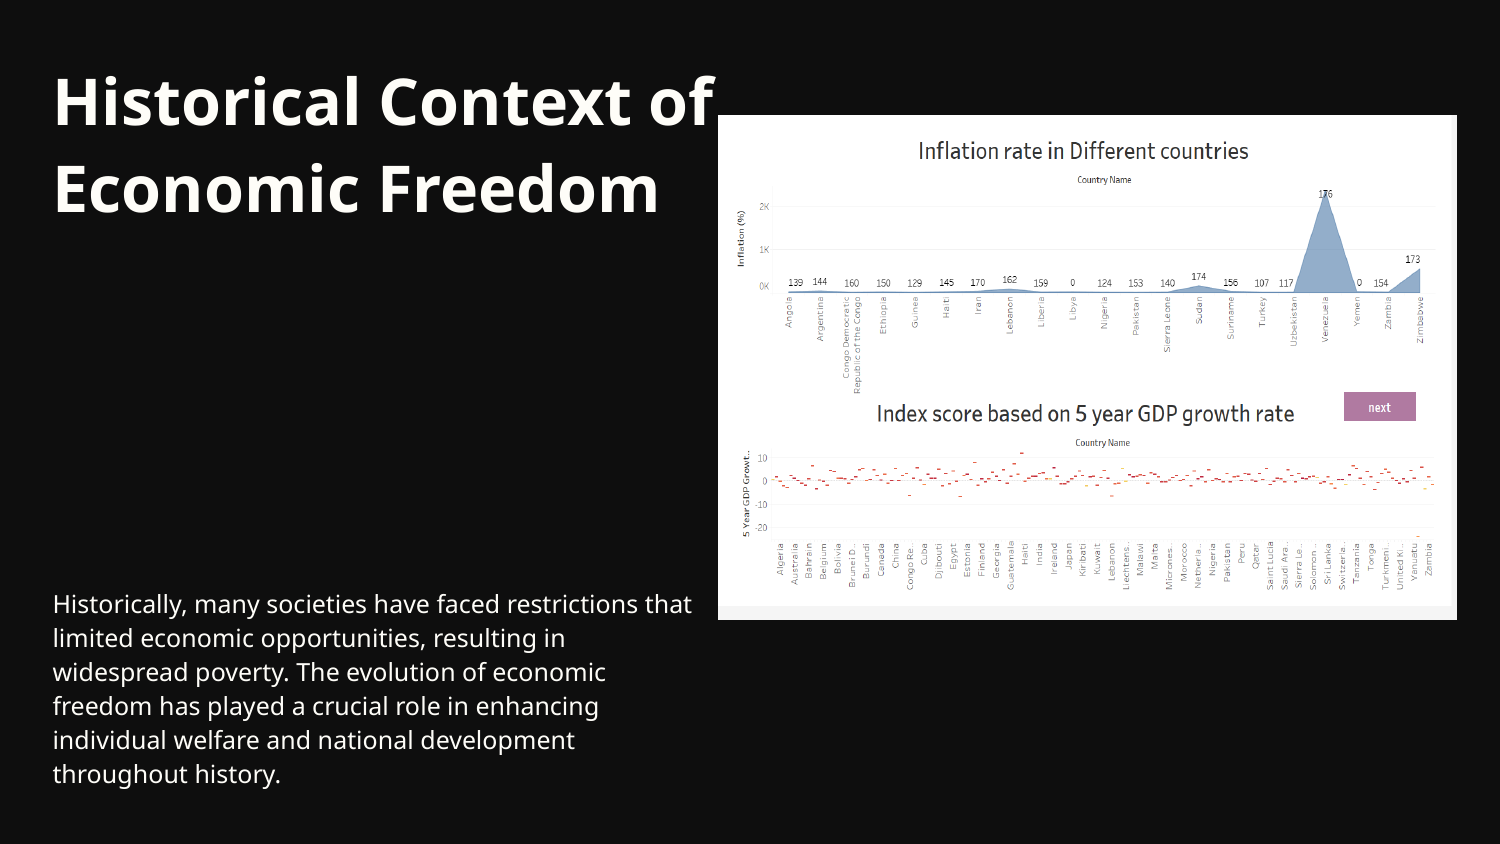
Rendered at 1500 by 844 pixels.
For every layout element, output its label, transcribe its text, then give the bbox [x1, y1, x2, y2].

title Historical Context of Economic Freedom [37, 40, 1000, 362]
picture [718, 114, 1458, 620]
subtitle Historically, many societies have faced restrictions that limited economic opportunities, resulting in widespread poverty. The evolution of economic freedom has played a crucial role in enhancing individual welfare and national development throughout history. [37, 362, 719, 807]
